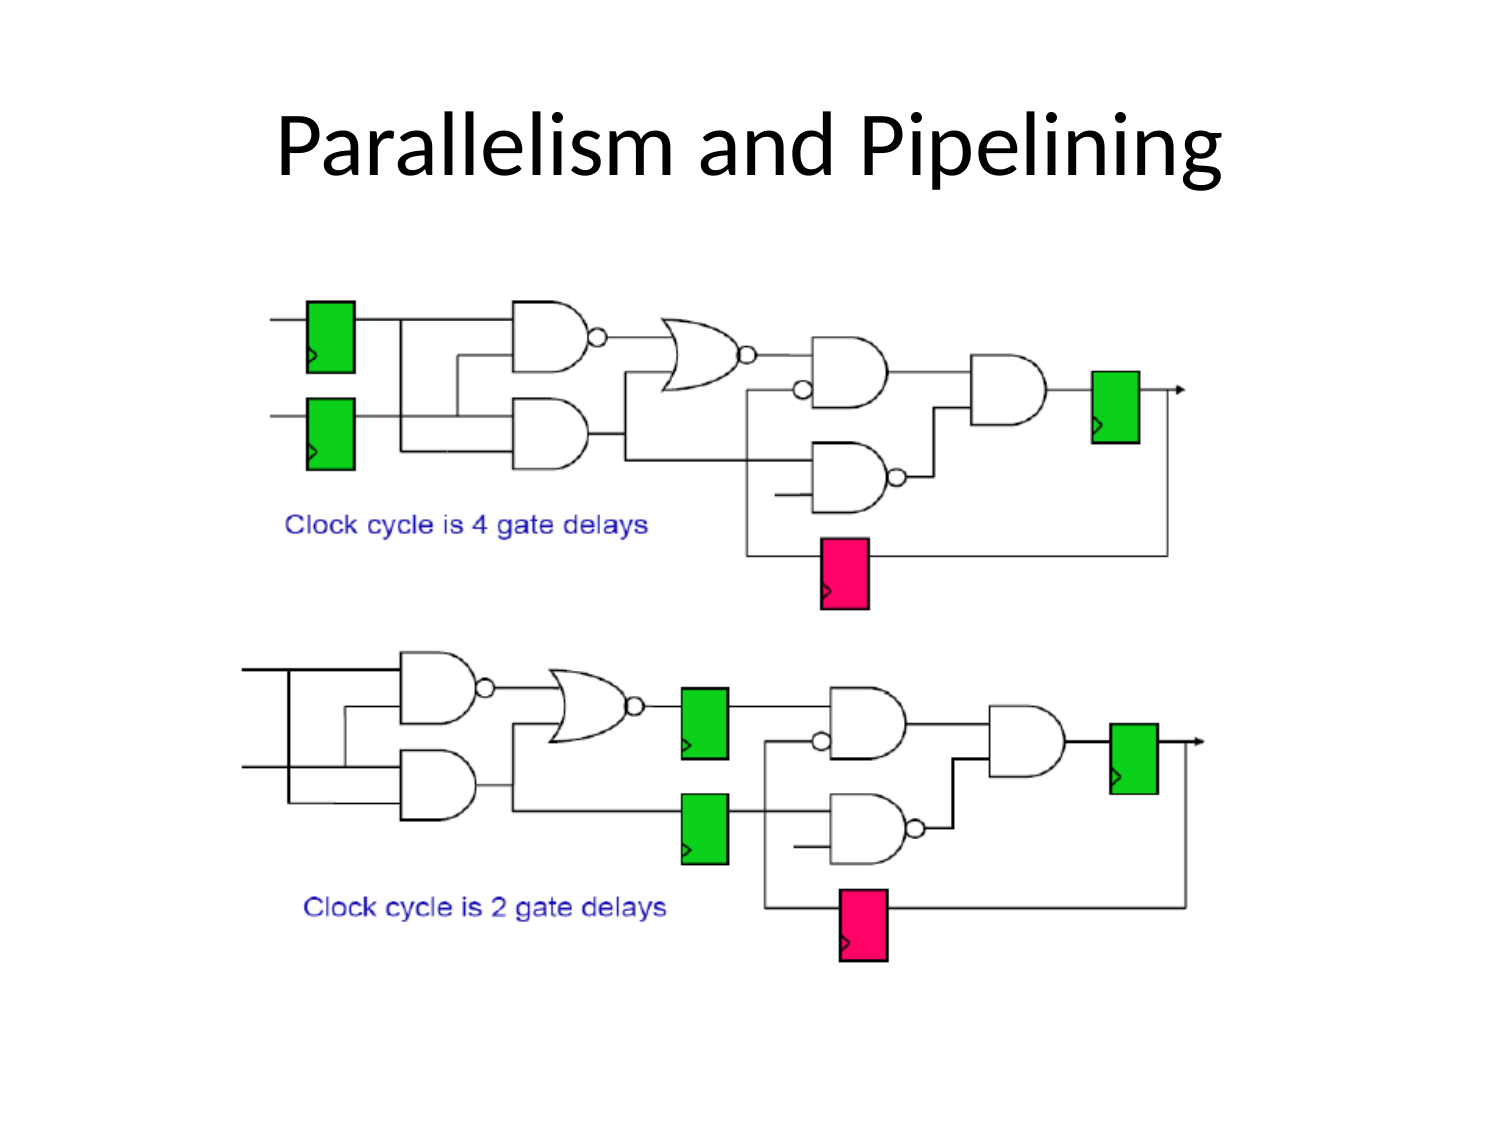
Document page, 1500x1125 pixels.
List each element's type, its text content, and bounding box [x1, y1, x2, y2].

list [238, 295, 1262, 972]
title Parallelism and Pipelining [75, 45, 1425, 233]
